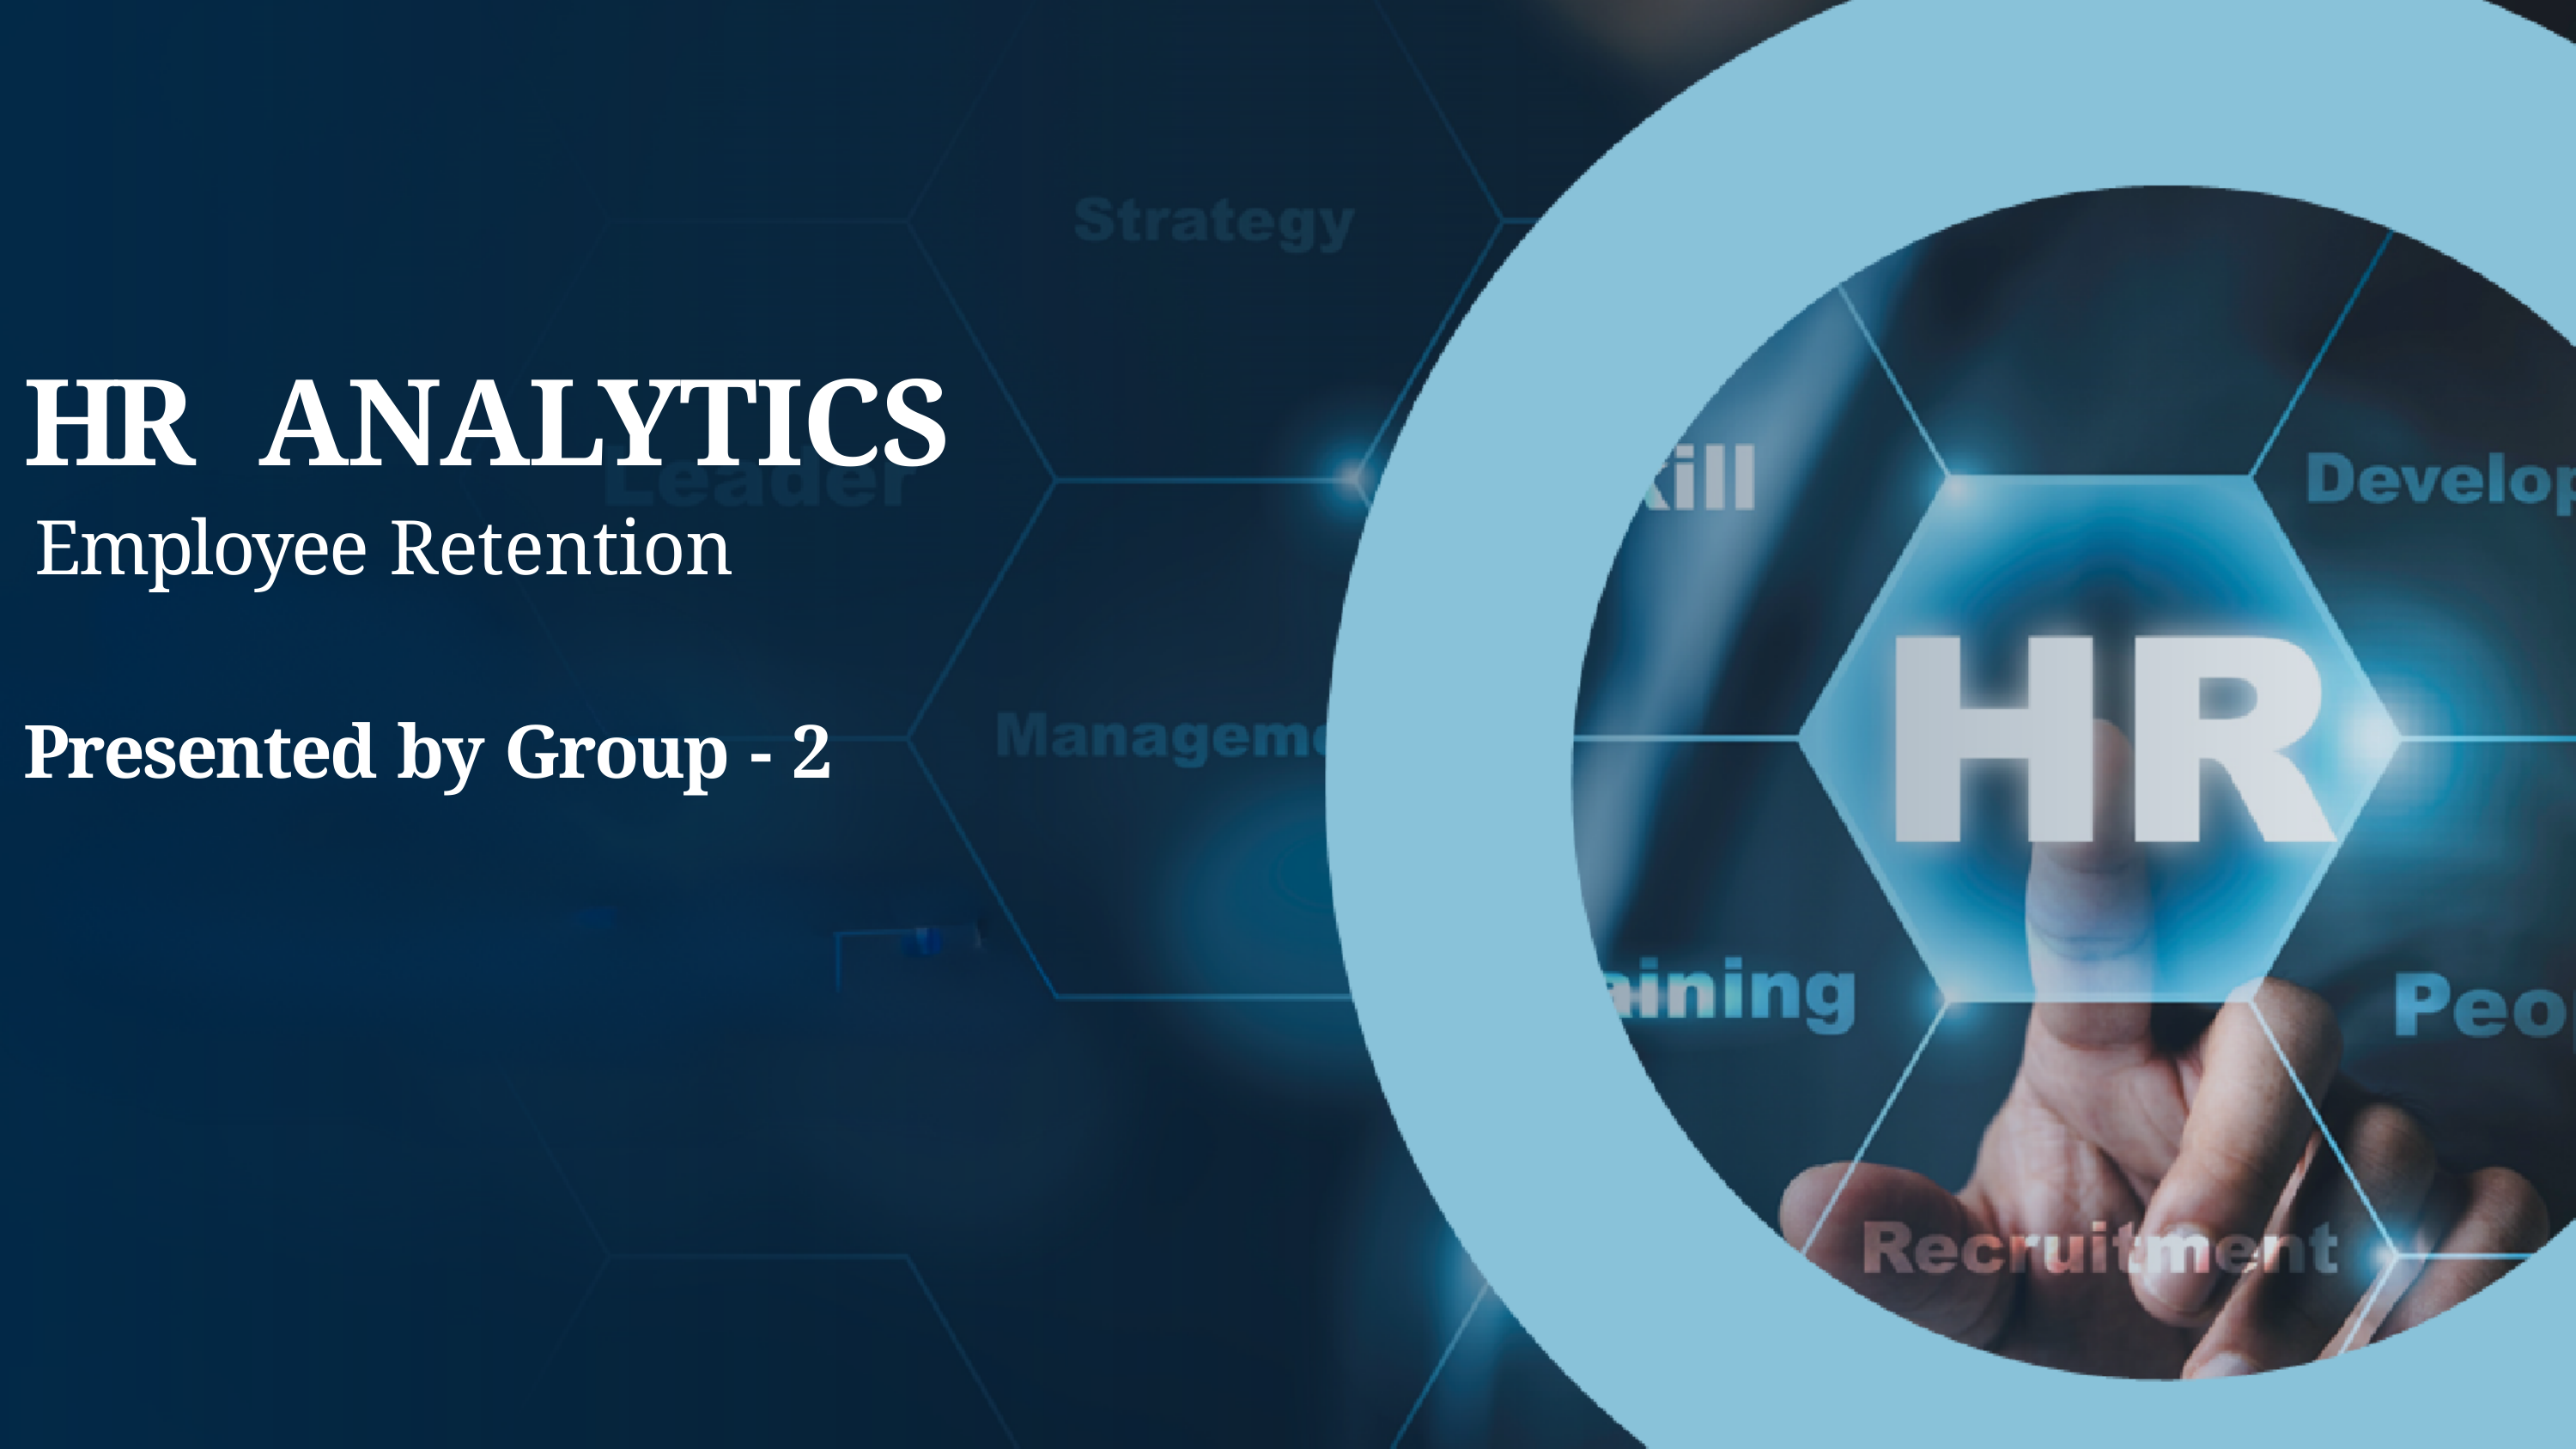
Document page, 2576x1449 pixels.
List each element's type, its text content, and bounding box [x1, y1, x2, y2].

picture [0, 0, 2576, 1449]
title HR ANALYTICS Employee Retention [21, 327, 1264, 591]
text_box Presented by Group - 2 [21, 702, 871, 793]
